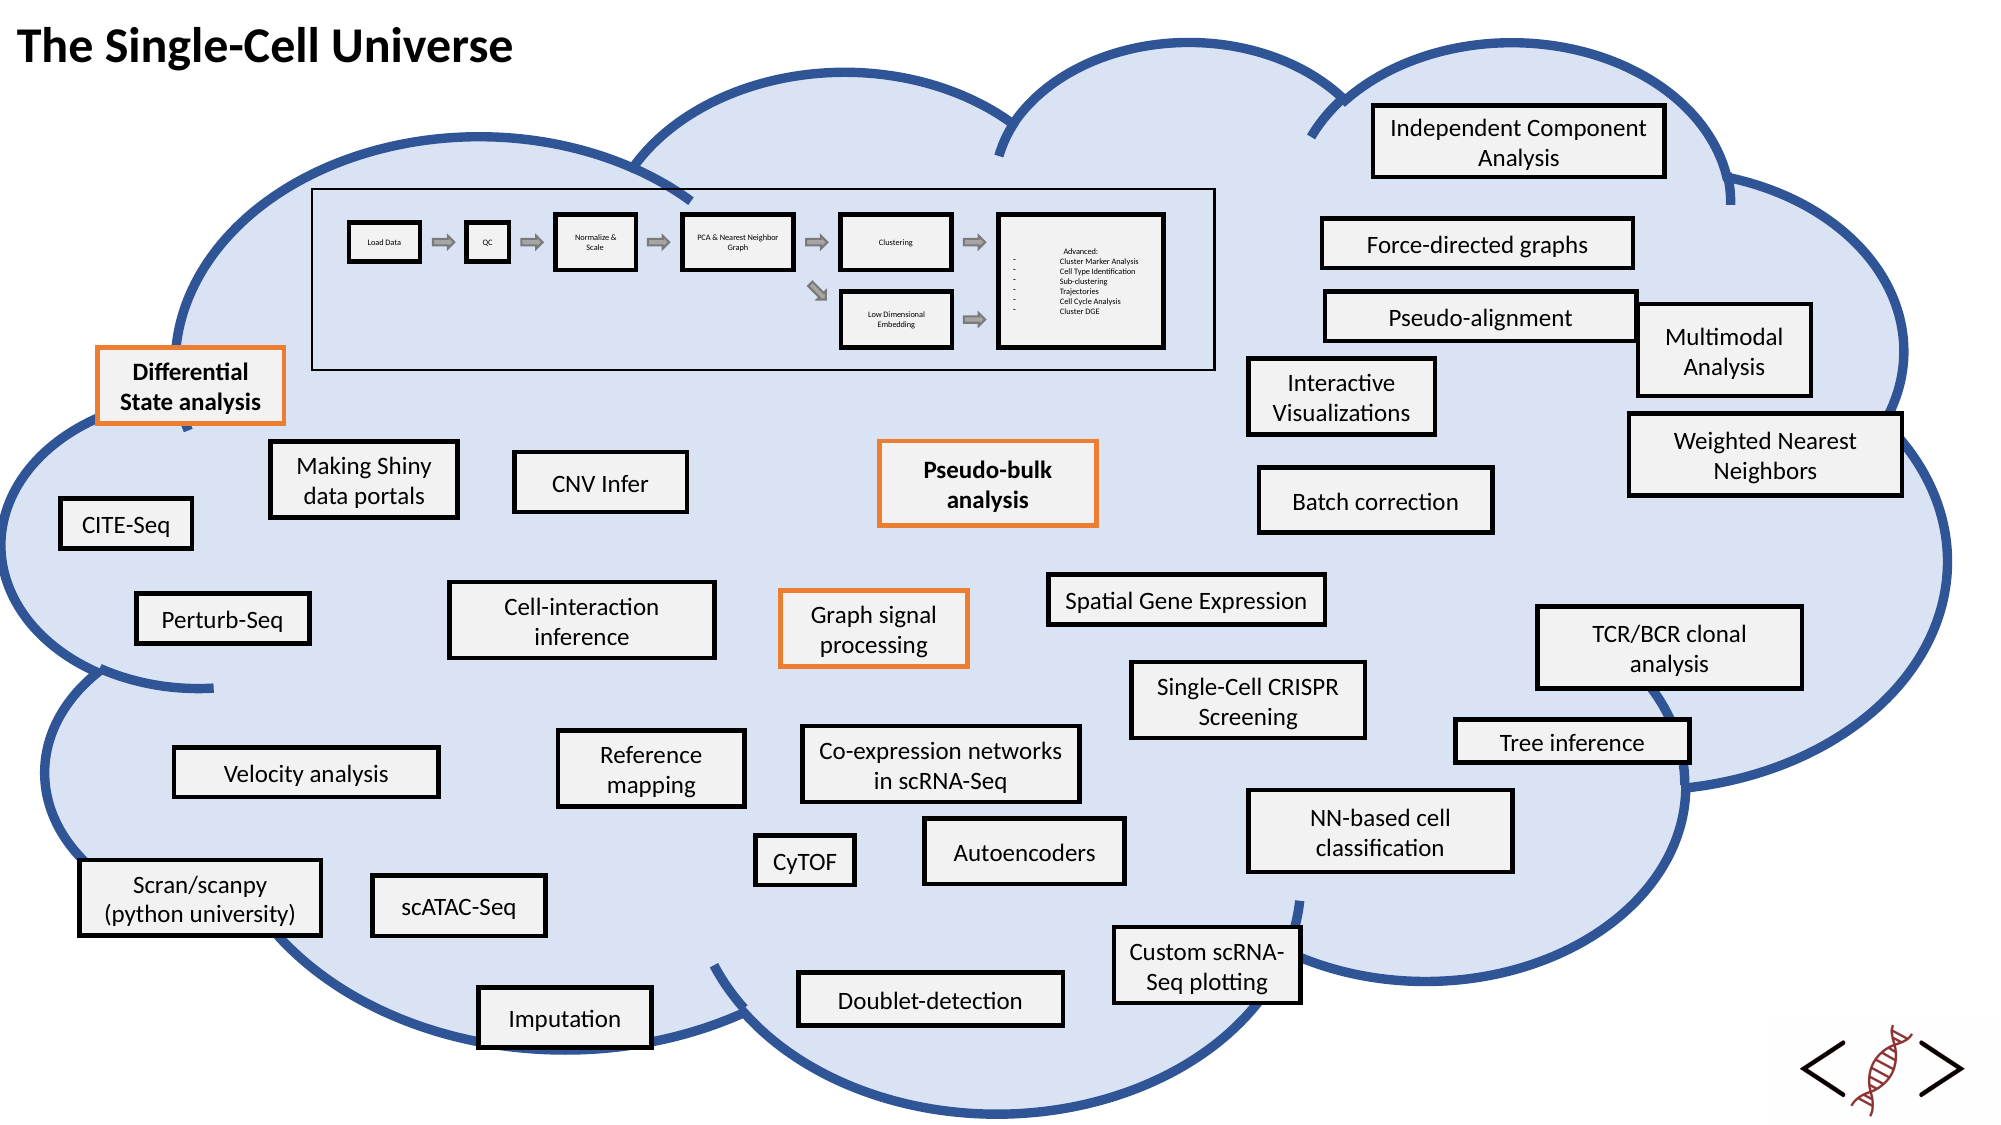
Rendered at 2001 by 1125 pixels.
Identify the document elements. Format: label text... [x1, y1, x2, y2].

text_box CITE-Seq [60, 498, 193, 549]
text_box Pseudo-bulk analysis [878, 440, 1098, 526]
text_box Making Shiny data portals [270, 441, 459, 519]
picture [1769, 1015, 2000, 1124]
text_box Co-expression networks in scRNA-Seq [802, 725, 1080, 803]
text_box Multimodal Analysis [1637, 303, 1812, 397]
text_box The Single-Cell Universe [2, 4, 530, 80]
text_box Graph signal processing [780, 589, 968, 667]
text_box Single-Cell CRISPR Screening [1130, 661, 1366, 739]
text_box Scran/scanpy (python university) [79, 859, 322, 937]
text_box Autoencoders [924, 818, 1126, 885]
text_box Doublet-detection [797, 972, 1064, 1026]
text_box CyTOF [754, 834, 856, 886]
text_box Reference mapping [557, 730, 746, 808]
text_box Custom scRNA-Seq plotting [1113, 926, 1302, 1004]
text_box Pseudo-alignment [1324, 291, 1637, 342]
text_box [312, 189, 1215, 370]
text_box CNV Infer [513, 451, 688, 513]
text_box TCR/BCR clonal analysis [1536, 605, 1803, 689]
text_box scATAC-Seq [372, 875, 547, 937]
text_box Spatial Gene Expression [1047, 574, 1326, 625]
text_box Tree inference [1455, 718, 1690, 764]
text_box Perturb-Seq [135, 593, 310, 644]
text_box Imputation [477, 987, 652, 1049]
text_box Interactive Visualizations [1247, 358, 1436, 436]
text_box [0, 41, 1949, 1116]
text_box Differential State analysis [96, 347, 285, 425]
text_box NN-based cell classification [1247, 789, 1514, 873]
text_box Independent Component Analysis [1372, 104, 1666, 178]
text_box Force-directed graphs [1321, 218, 1634, 269]
text_box Weighted Nearest Neighbors [1628, 413, 1903, 497]
text_box Cell-interaction inference [449, 581, 715, 659]
text_box Batch correction [1258, 466, 1494, 534]
text_box Velocity analysis [173, 746, 440, 798]
